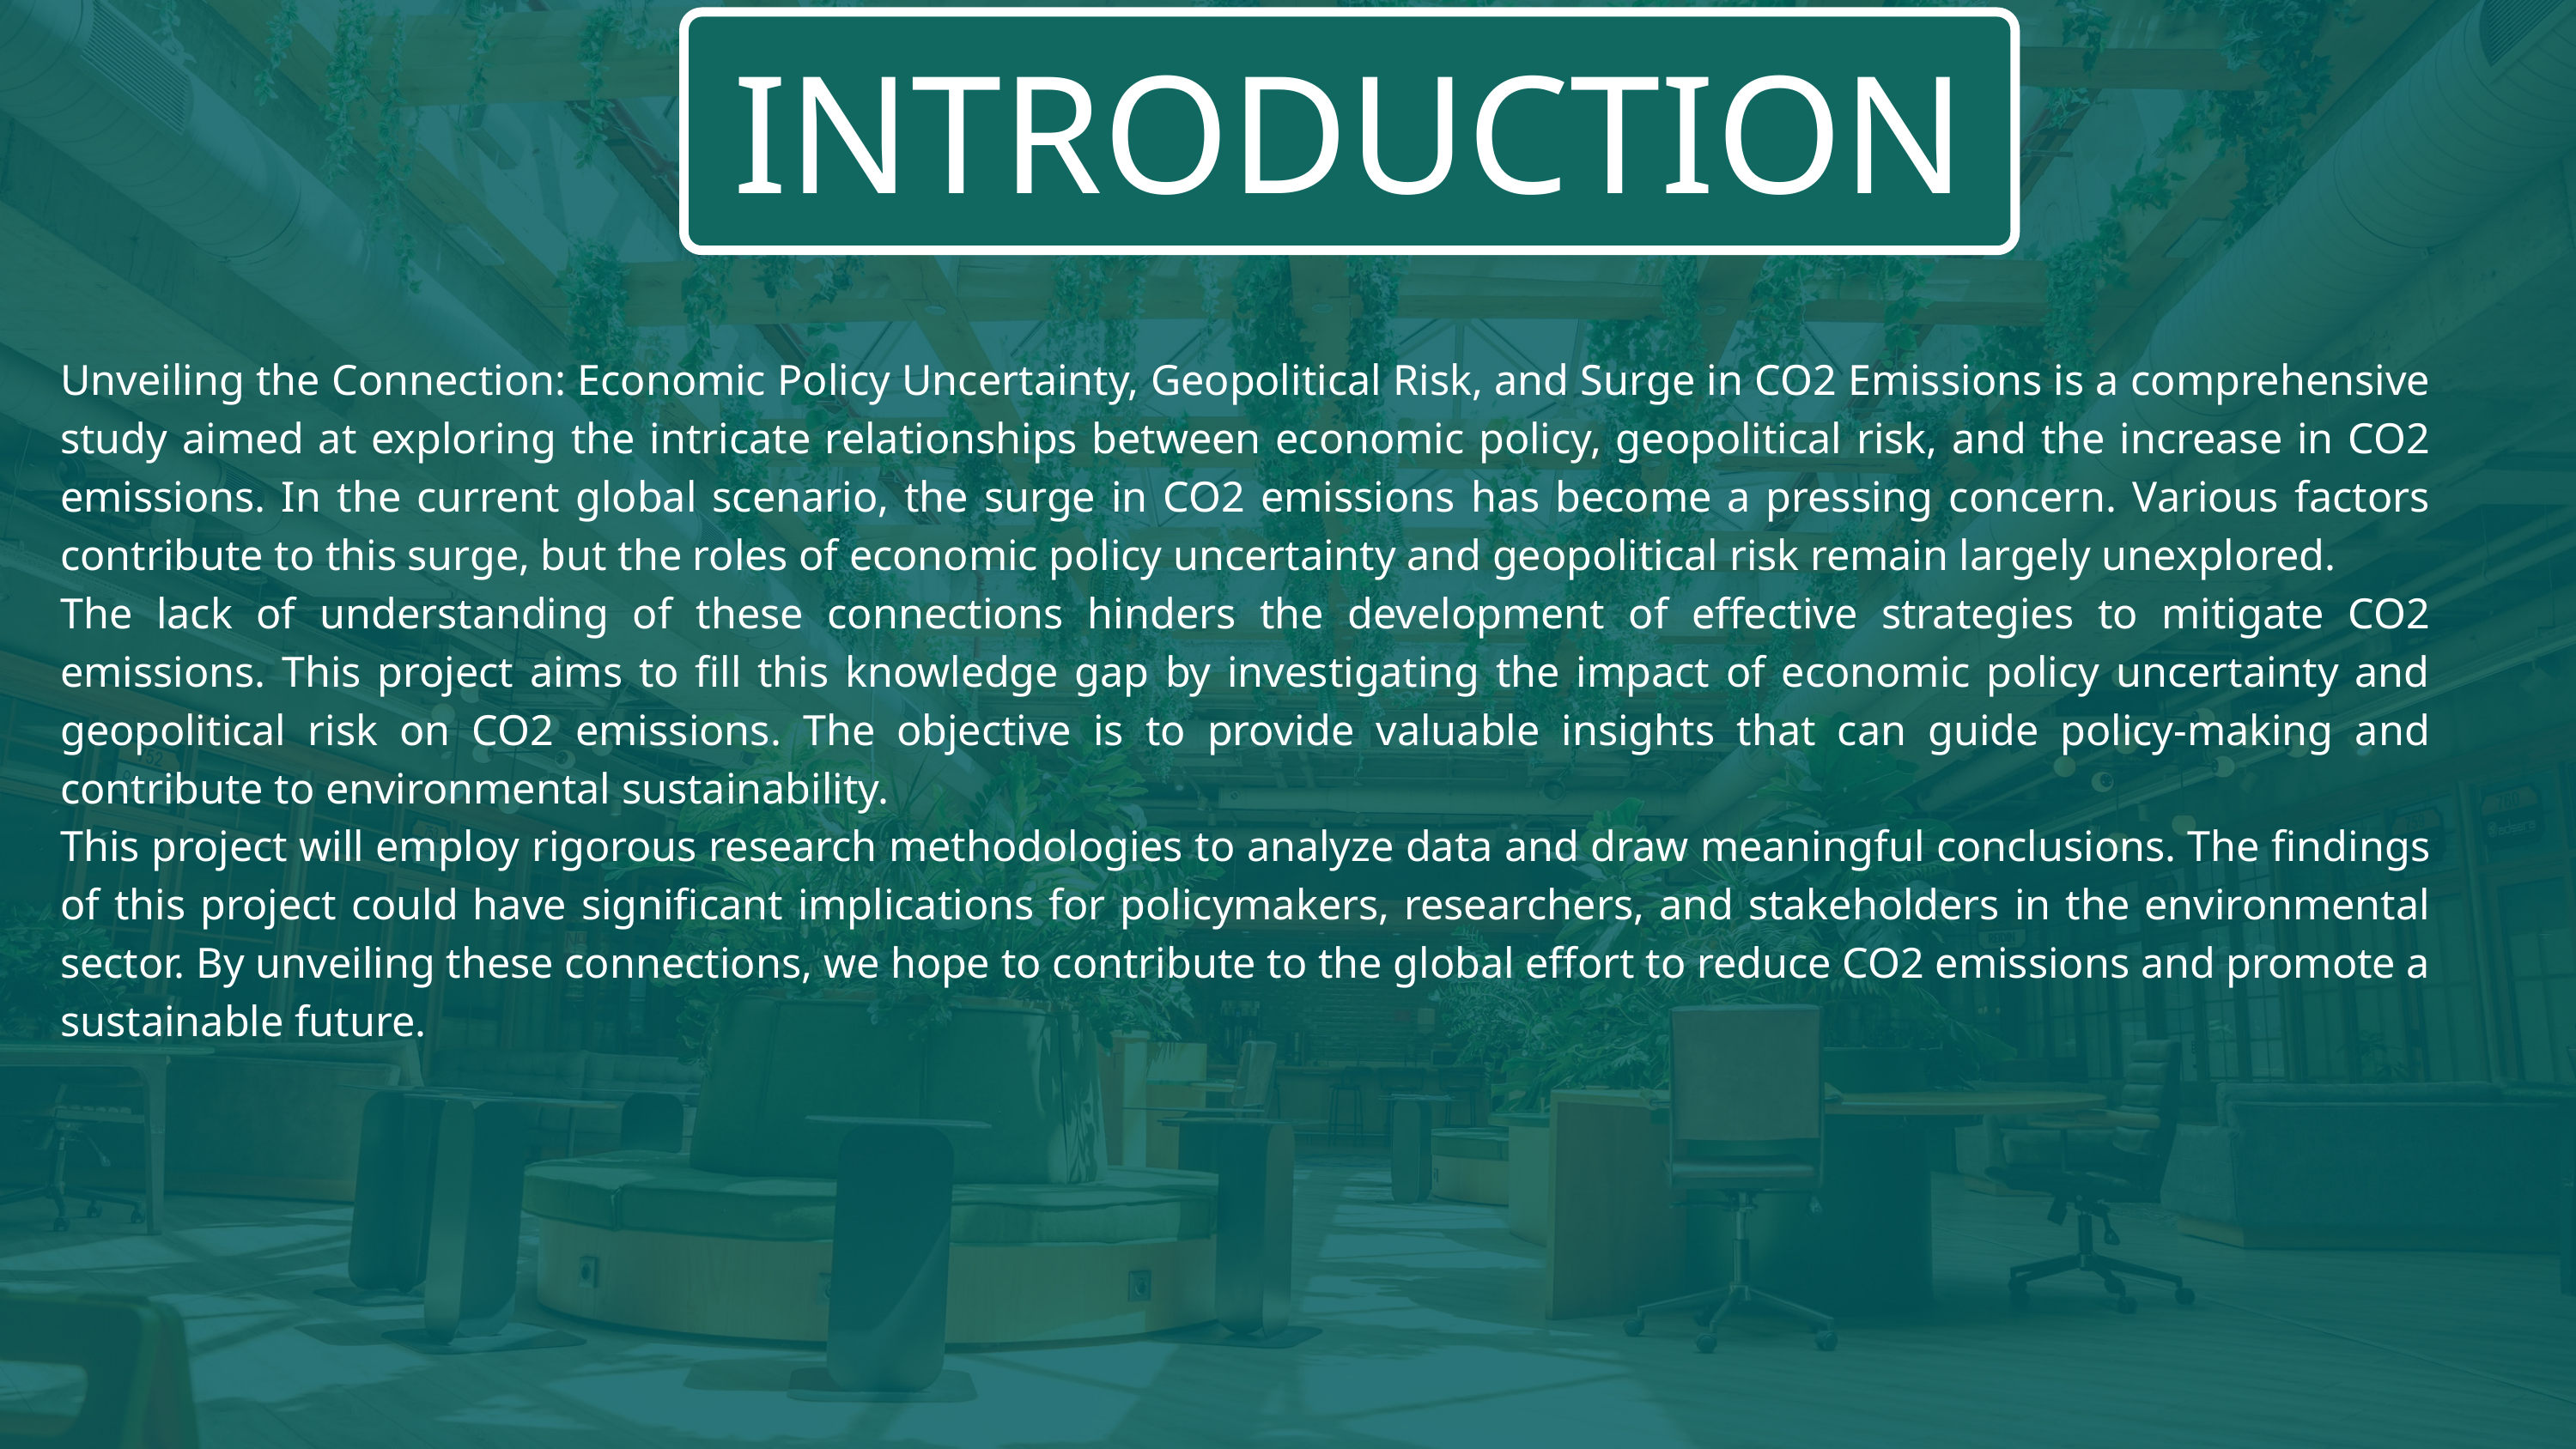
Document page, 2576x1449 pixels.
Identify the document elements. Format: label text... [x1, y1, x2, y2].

text_box Unveiling the Connection: Economic Policy Uncertainty, Geopolitical Risk, and Surge in CO2 Emissions is a comprehensive study aimed at exploring the intricate relationships between economic policy, geopolitical risk, and the increase in CO2 emissions. In the current global scenario, the surge in CO2 emissions has become a pressing concern. Various factors contribute to this surge, but the roles of economic policy uncertainty and geopolitical risk remain largely unexplored. The lack of understanding of these connections hinders the development of effective strategies to mitigate CO2 emissions. This project aims to fill this knowledge gap by investigating the impact of economic policy uncertainty and geopolitical risk on CO2 emissions. The objective is to provide valuable insights that can guide policy-making and contribute to environmental sustainability. This project will employ rigorous research methodologies to analyze data and draw meaningful conclusions. The findings of this project could have significant implications for policymakers, researchers, and stakeholders in the environmental sector. By unveiling these connections, we hope to contribute to the global effort to reduce CO2 emissions and promote a sustainable future. [60, 345, 2432, 1104]
text_box INTRODUCTION [683, 1, 2015, 11]
text_box [0, 0, 2576, 1449]
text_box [683, 11, 2016, 252]
